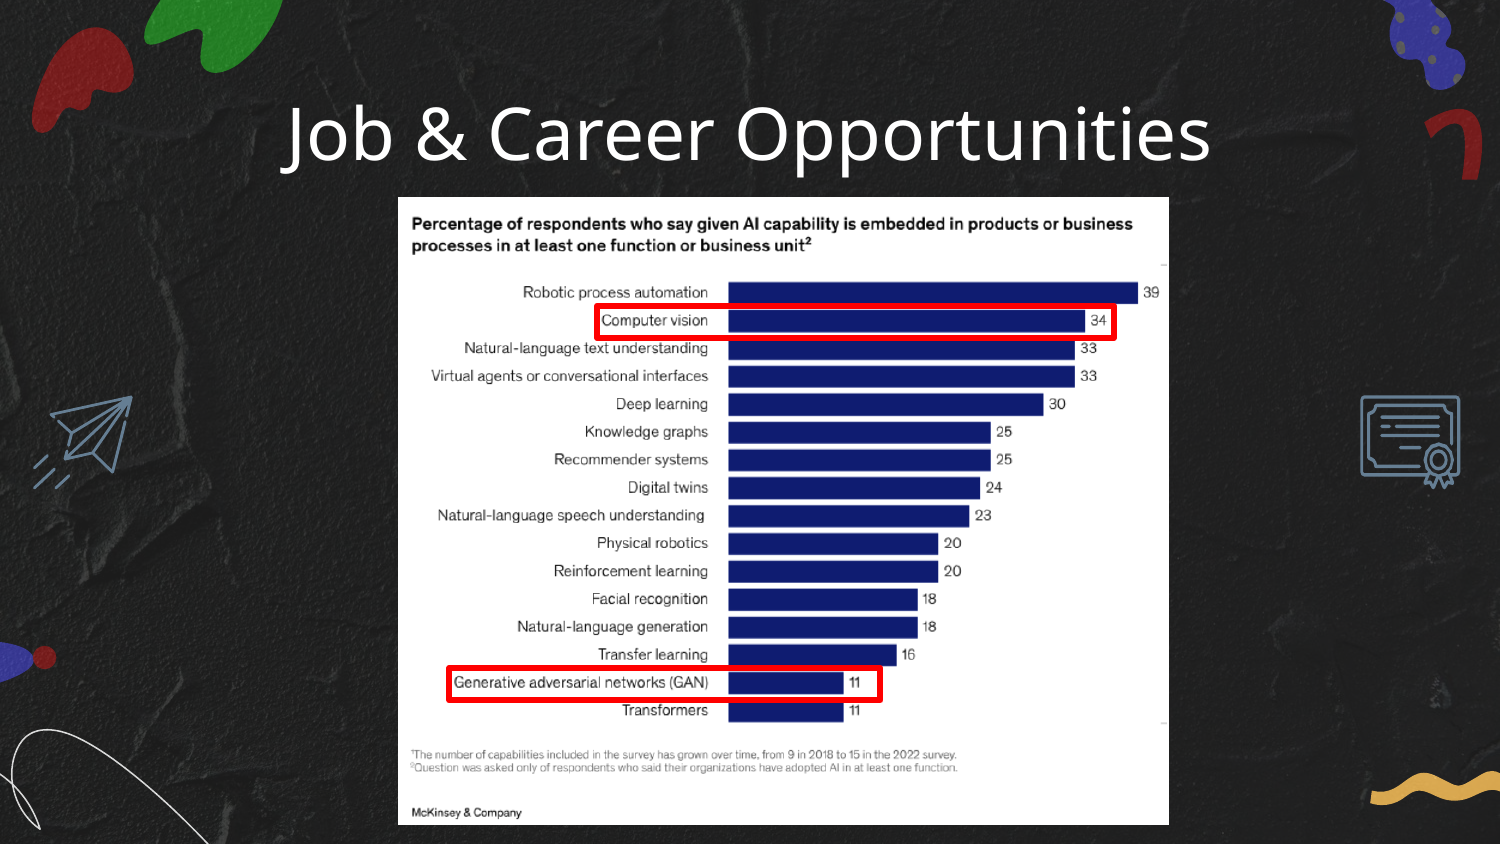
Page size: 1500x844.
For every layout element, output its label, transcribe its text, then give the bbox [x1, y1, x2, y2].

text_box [1360, 395, 1461, 490]
title Job & Career Opportunities [118, 72, 1382, 167]
picture [398, 197, 1169, 825]
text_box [32, 395, 134, 490]
